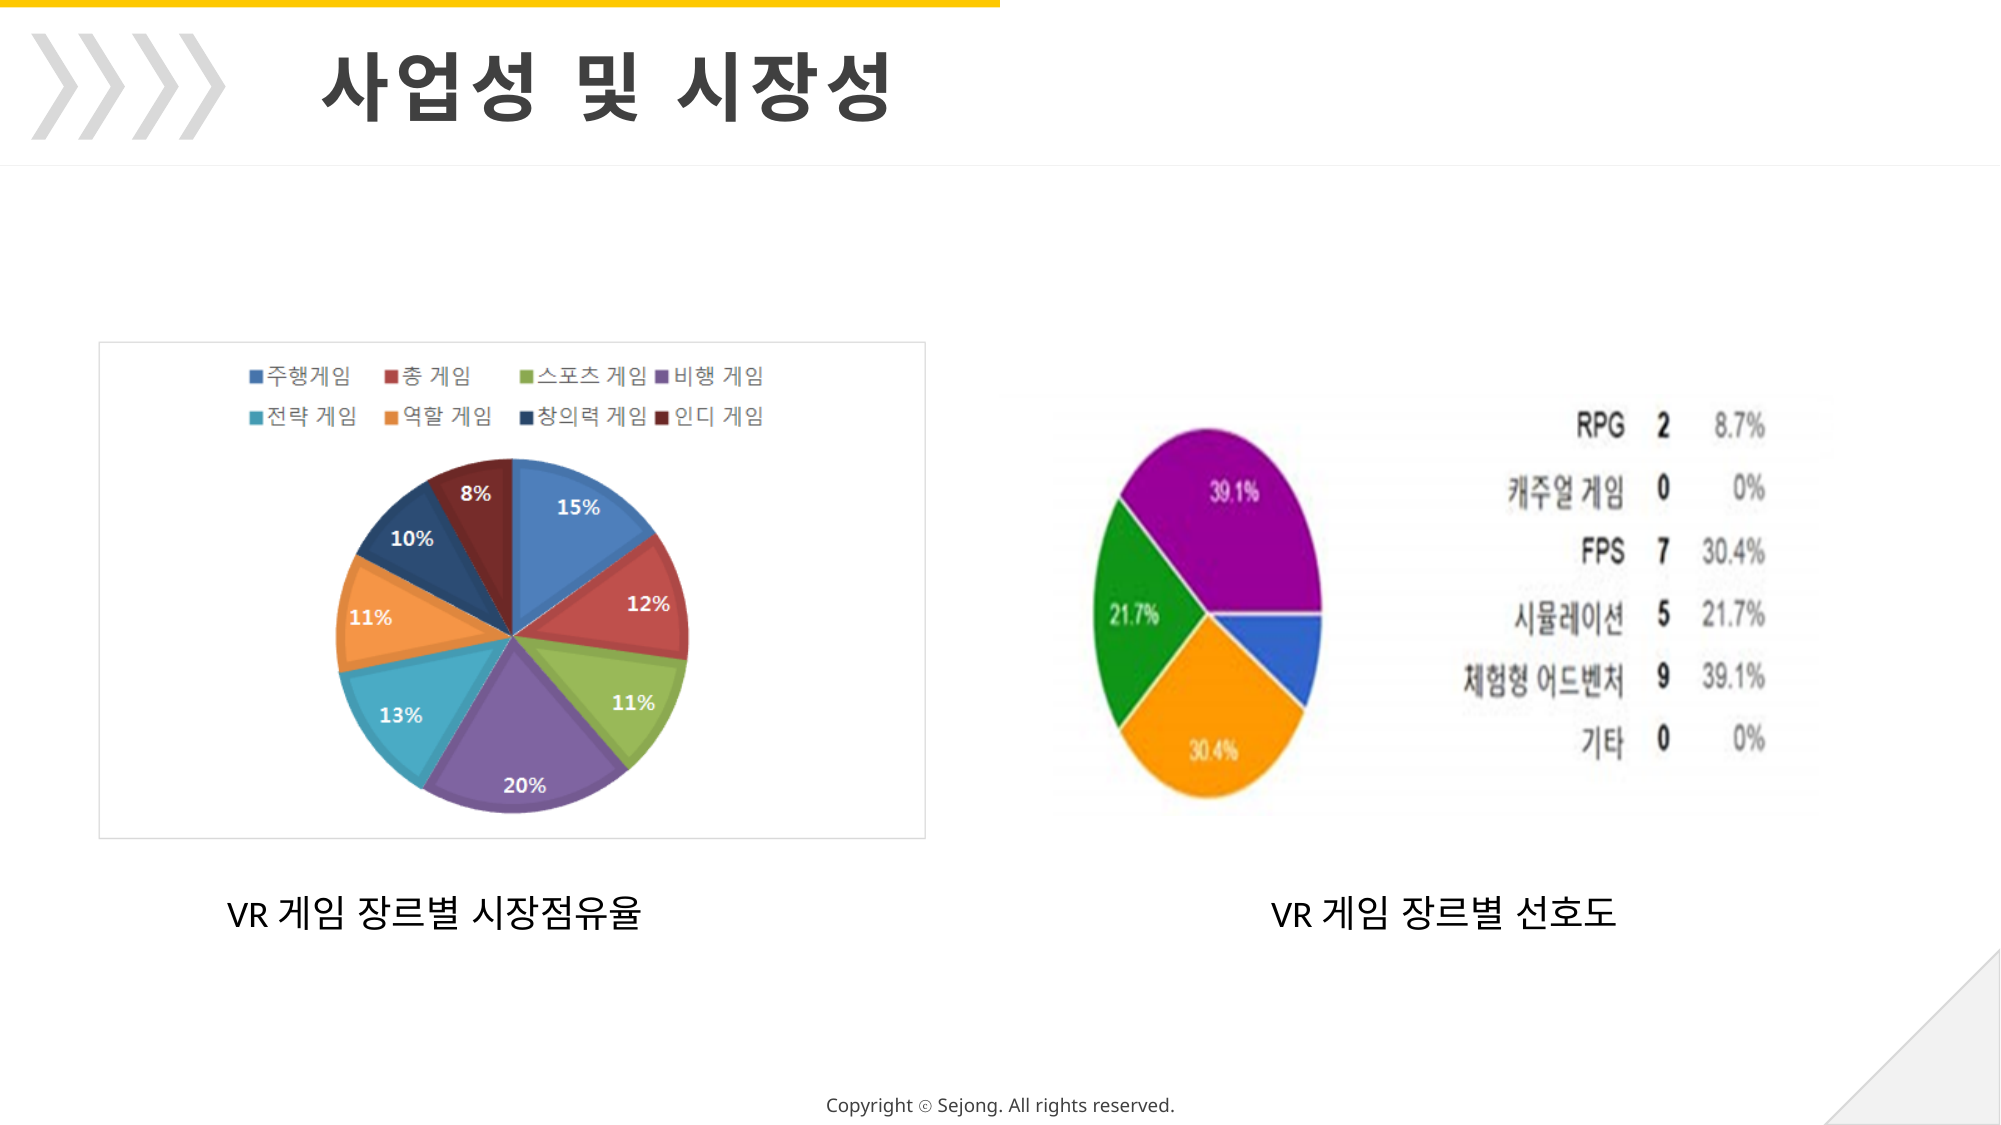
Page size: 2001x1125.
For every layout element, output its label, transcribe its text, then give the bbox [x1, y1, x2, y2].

picture [95, 338, 931, 843]
text_box VR게임 장르별 선호도 [1256, 882, 1830, 943]
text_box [31, 33, 125, 140]
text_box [131, 33, 226, 140]
text_box 사업성 및 시장성 [305, 33, 910, 139]
text_box Copyright ⓒ Sejong. All rights reserved. [624, 1086, 1377, 1124]
text_box VR게임 장르별 시장점유율 [212, 882, 786, 943]
text_box [0, 0, 1001, 8]
picture [999, 393, 1834, 816]
